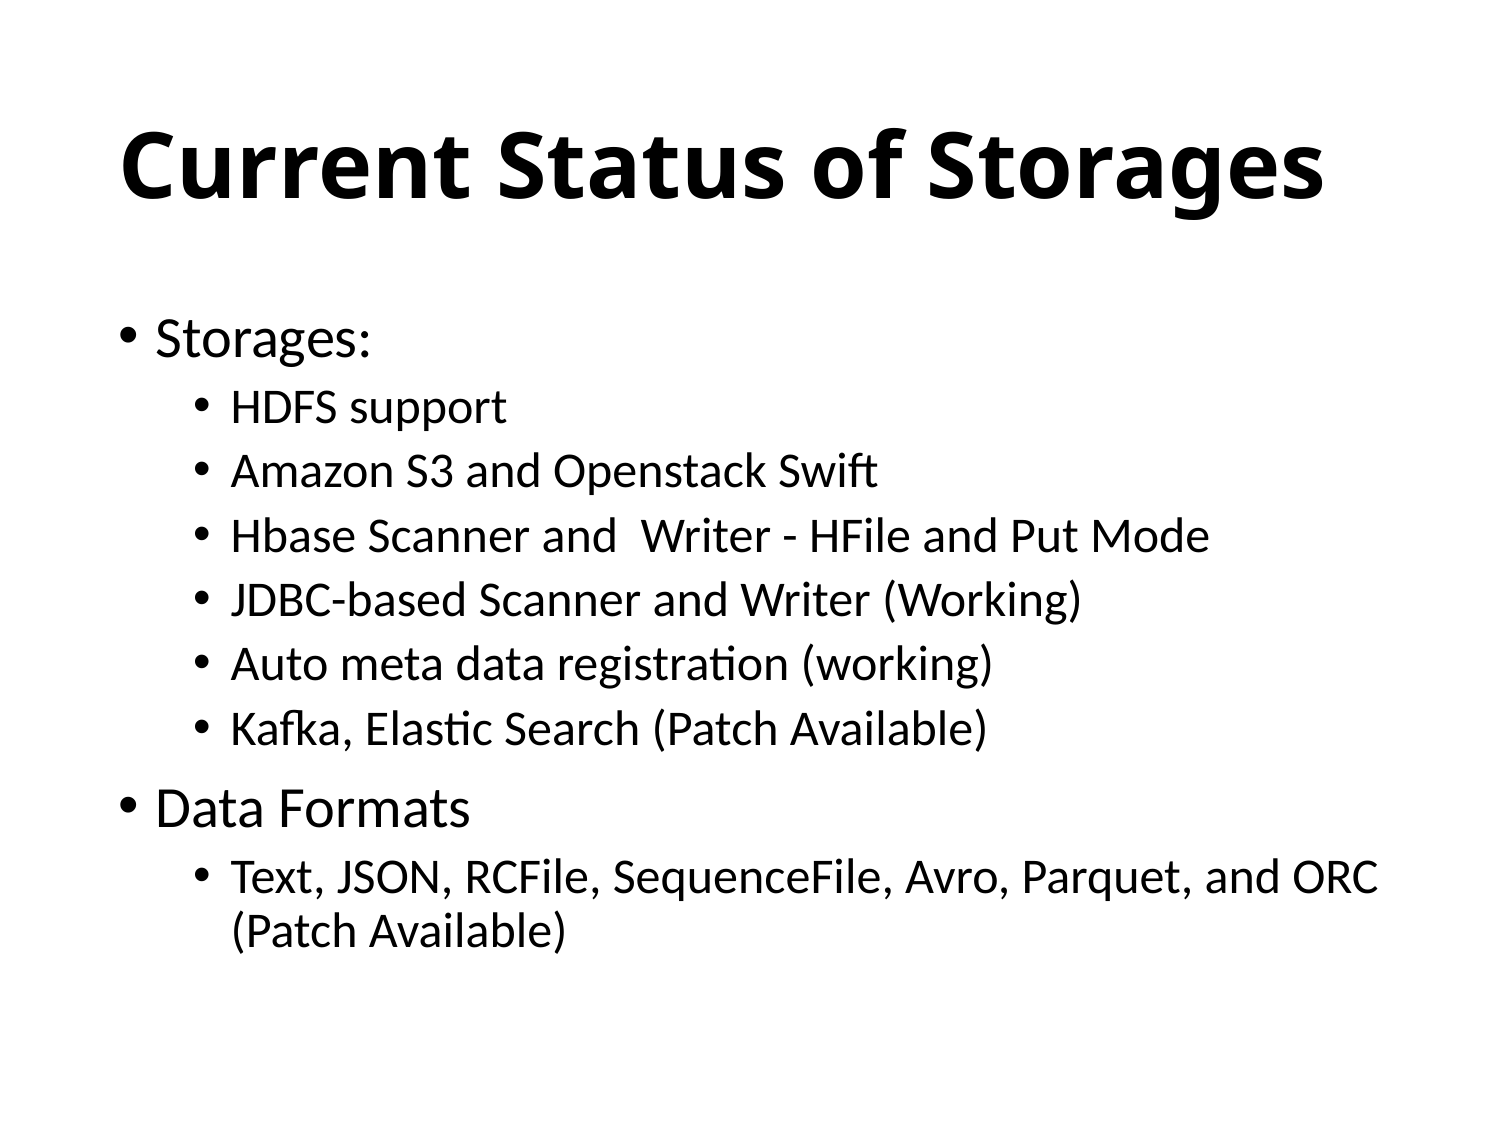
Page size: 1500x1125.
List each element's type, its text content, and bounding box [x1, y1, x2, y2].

list Storages: HDFS support Amazon S3 and Openstack Swift Hbase Scanner and Writer - HFile and Put Mode JDBC-based Scanner and Writer (Working) Auto meta data registration (working) Kafka, Elastic Search (Patch Available) Data Formats Text, JSON, RCFile, SequenceFile, Avro, Parquet, and ORC (Patch Available) [103, 299, 1397, 1014]
title Current Status of Storages [103, 59, 1397, 278]
